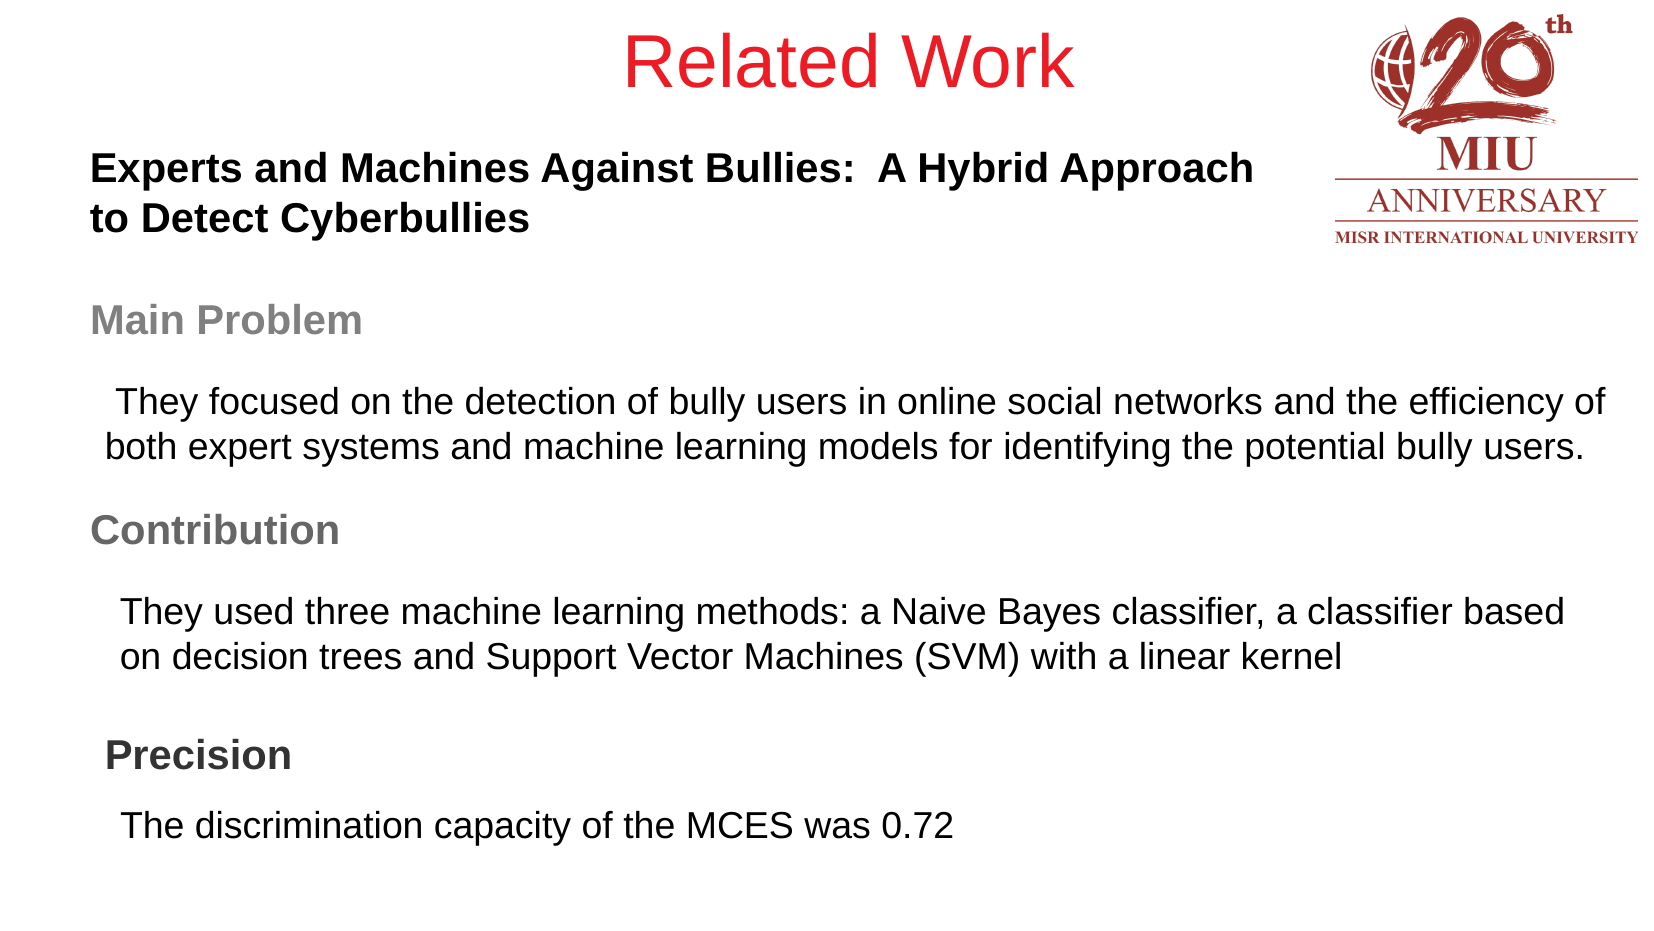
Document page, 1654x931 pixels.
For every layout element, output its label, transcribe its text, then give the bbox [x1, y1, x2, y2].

text_box Related Work [105, 0, 1593, 135]
text_box [0, 44, 1576, 794]
text_box Main Problem [75, 285, 465, 347]
picture [1334, 14, 1638, 256]
text_box Experts and Machines Against Bullies: A Hybrid Approach to Detect Cyberbullies [74, 133, 1329, 195]
text_box They focused on the detection of bully users in online social networks and the efficiency of both expert systems and machine learning models for identifying the potential bully users. [90, 369, 1650, 510]
text_box Precision [90, 720, 480, 782]
text_box They used three machine learning methods: a Naive Bayes classiﬁer, a classiﬁer based on decision trees and Support Vector Machines (SVM) with a linear kernel [105, 579, 1620, 720]
text_box Contribution [75, 495, 465, 557]
text_box The discrimination capacity of the MCES was 0.72 [105, 793, 1455, 931]
